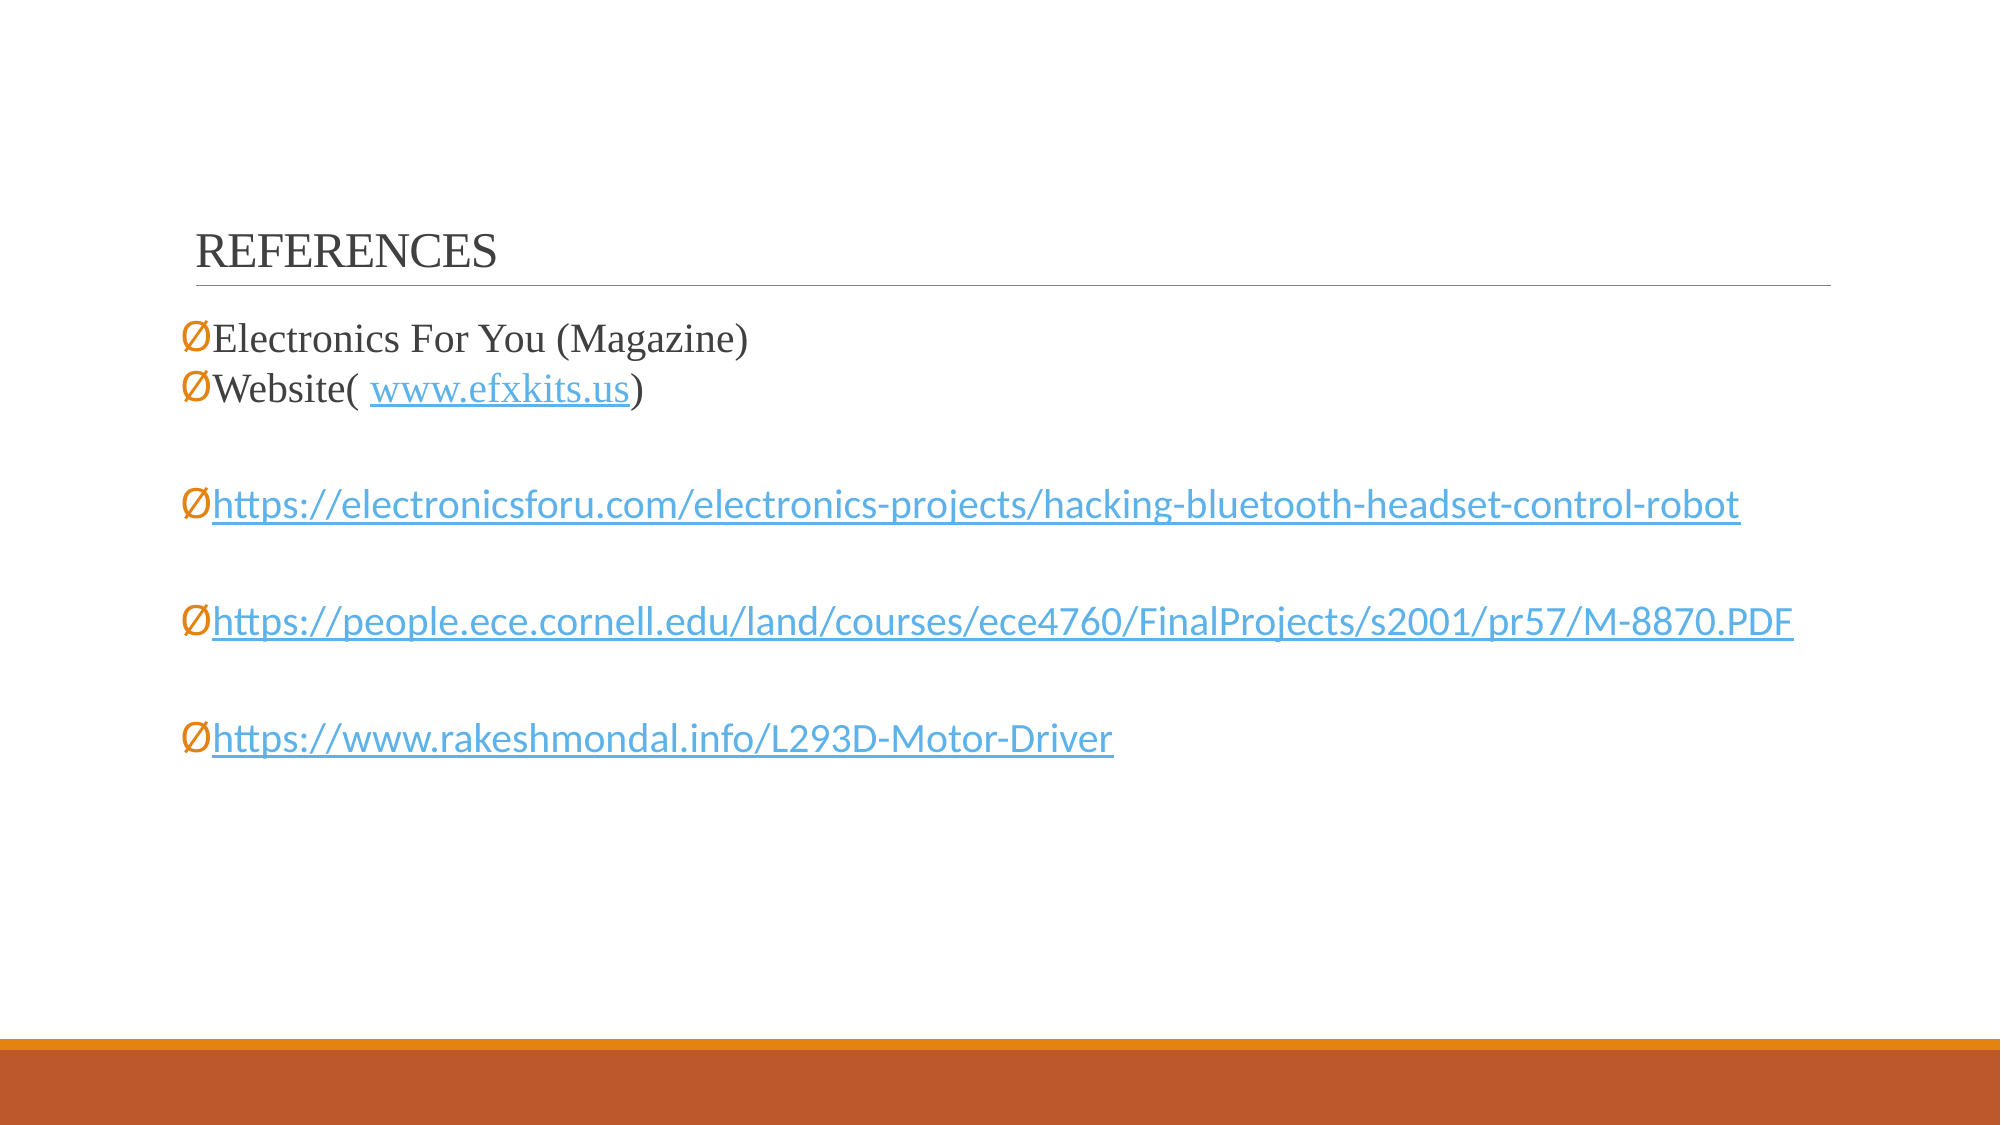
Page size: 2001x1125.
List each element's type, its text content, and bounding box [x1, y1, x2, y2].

title REFERENCES [180, 47, 1830, 285]
list Electronics For You (Magazine) Website( www.efxkits.us) https://electronicsforu.com/electronics-projects/hacking-bluetooth-headset-control-robot https://people.ece.cornell.edu/land/courses/ece4760/FinalProjects/s2001/pr57/M-8870.PDF https://www.rakeshmondal.info/L293D-Motor-Driver [180, 302, 1830, 963]
